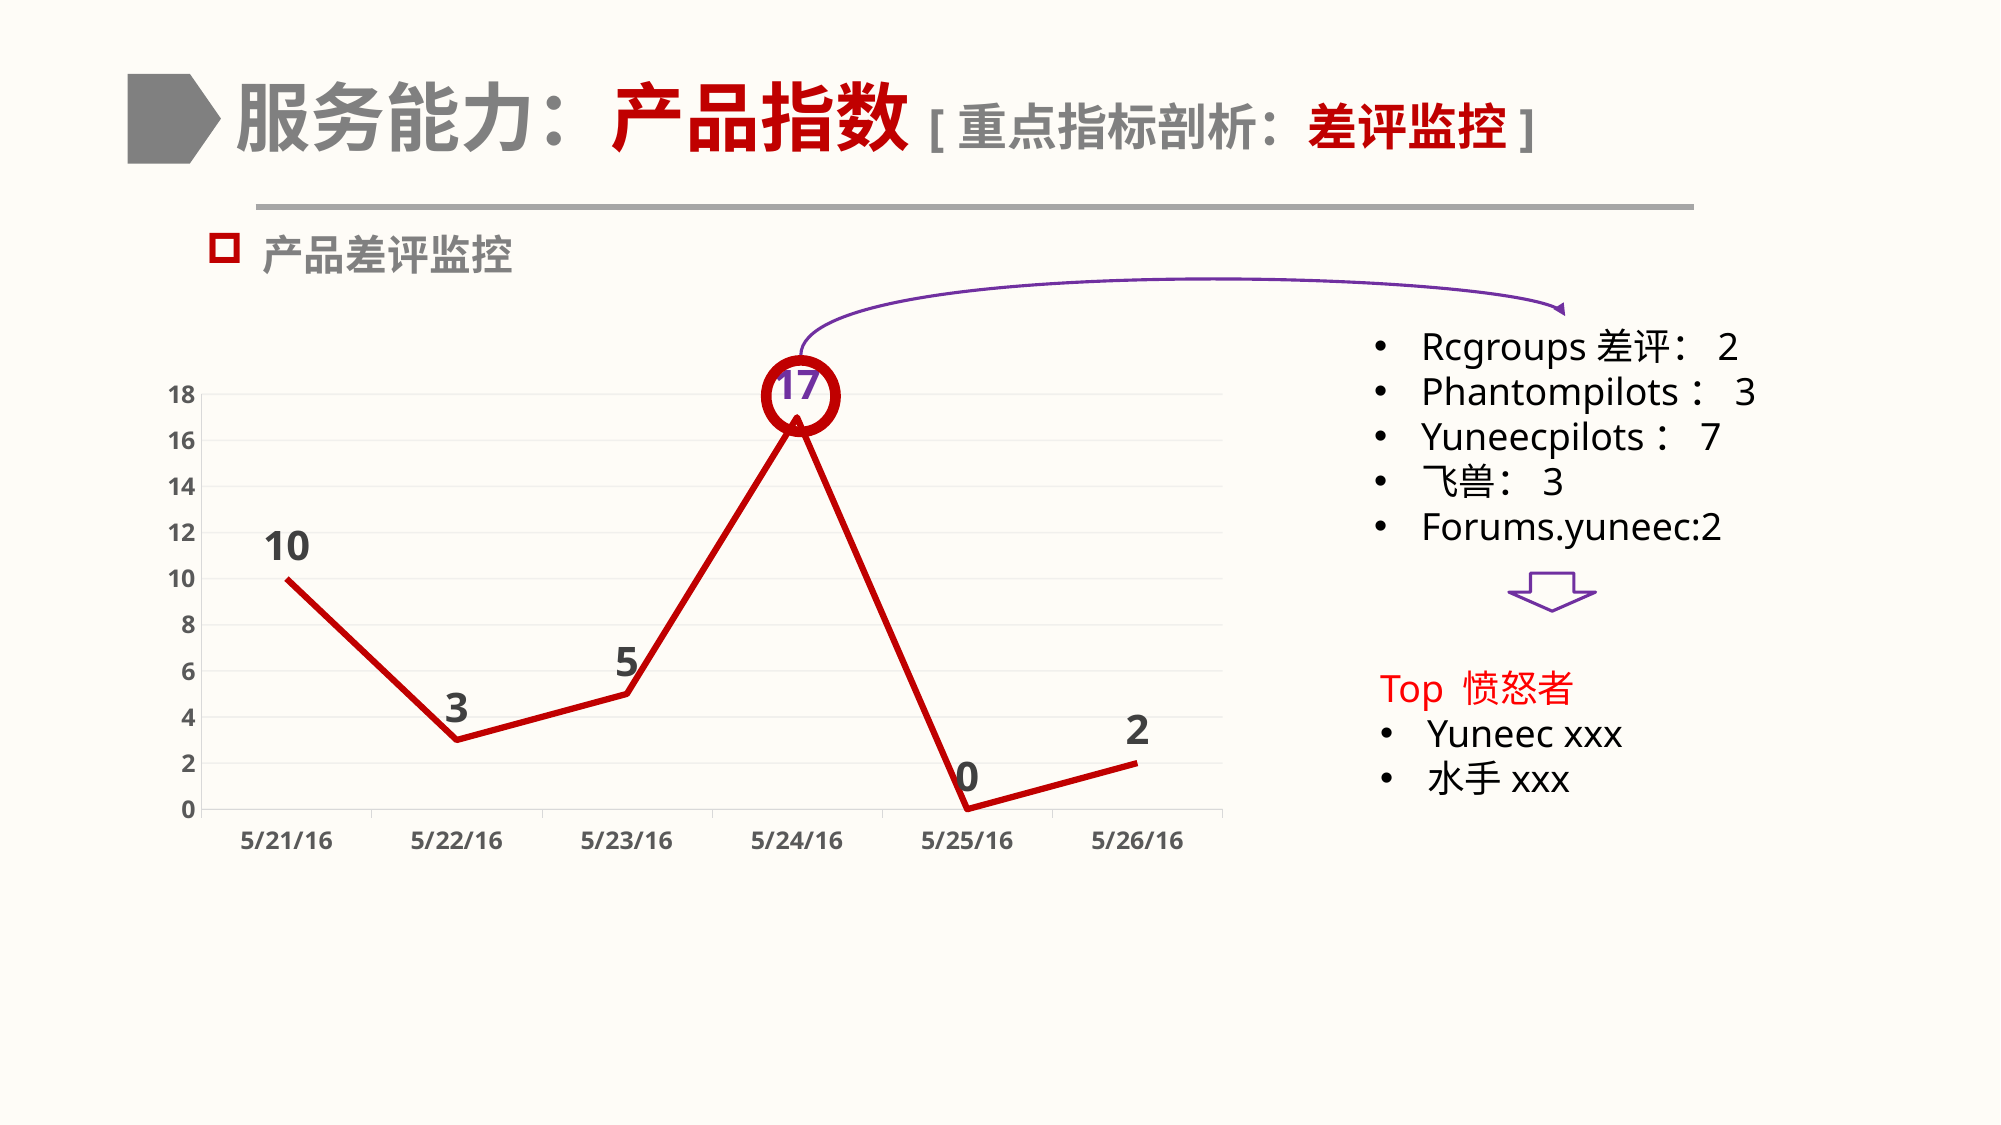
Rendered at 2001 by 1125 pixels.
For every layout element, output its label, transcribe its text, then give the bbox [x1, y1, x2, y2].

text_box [1163, 0, 1203, 718]
text_box Top 愤怒者 Yuneec xxx 水手xxx [1365, 657, 1639, 808]
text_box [145, 354, 1245, 868]
title 服务能力：产品指数[重点指标剖析：差评监控] [220, 66, 1163, 187]
text_box 产品差评监控 [191, 221, 528, 287]
text_box [1508, 572, 1597, 612]
title 服务能力：产品指数[重点指标剖析：差评监控] [1203, 66, 1804, 187]
text_box Rcgroups差评：2 Phantompilots：3 Yuneecpilots：7 飞兽：3 Forums.yuneec:2 [1359, 316, 1771, 556]
